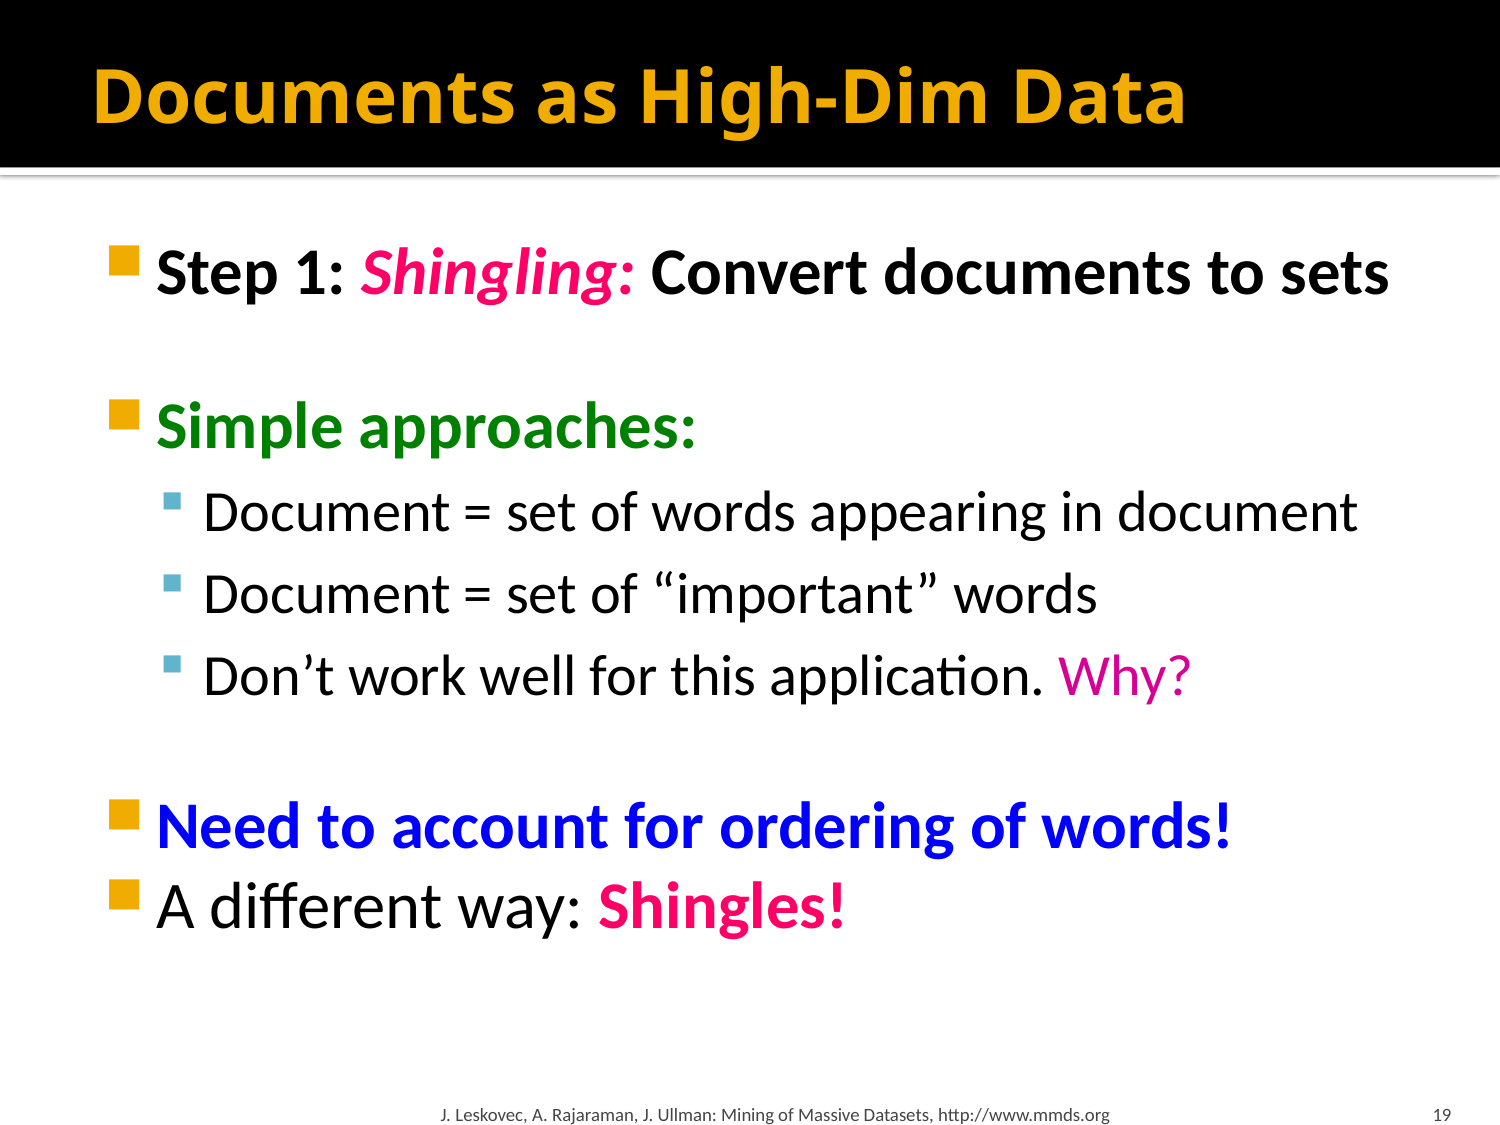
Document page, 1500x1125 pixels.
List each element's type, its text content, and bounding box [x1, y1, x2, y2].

list Step 1: Shingling: Convert documents to sets Simple approaches: Document = set of words appearing in document Document = set of “important” words Don’t work well for this application. Why? Need to account for ordering of words! A different way: Shingles! [75, 212, 1425, 1075]
slide_number 19 [1345, 1080, 1467, 1125]
footer J. Leskovec, A. Rajaraman, J. Ullman: Mining of Massive Datasets, http://www.mmds.org [433, 1080, 1337, 1125]
title Documents as High-Dim Data [75, 12, 1425, 175]
